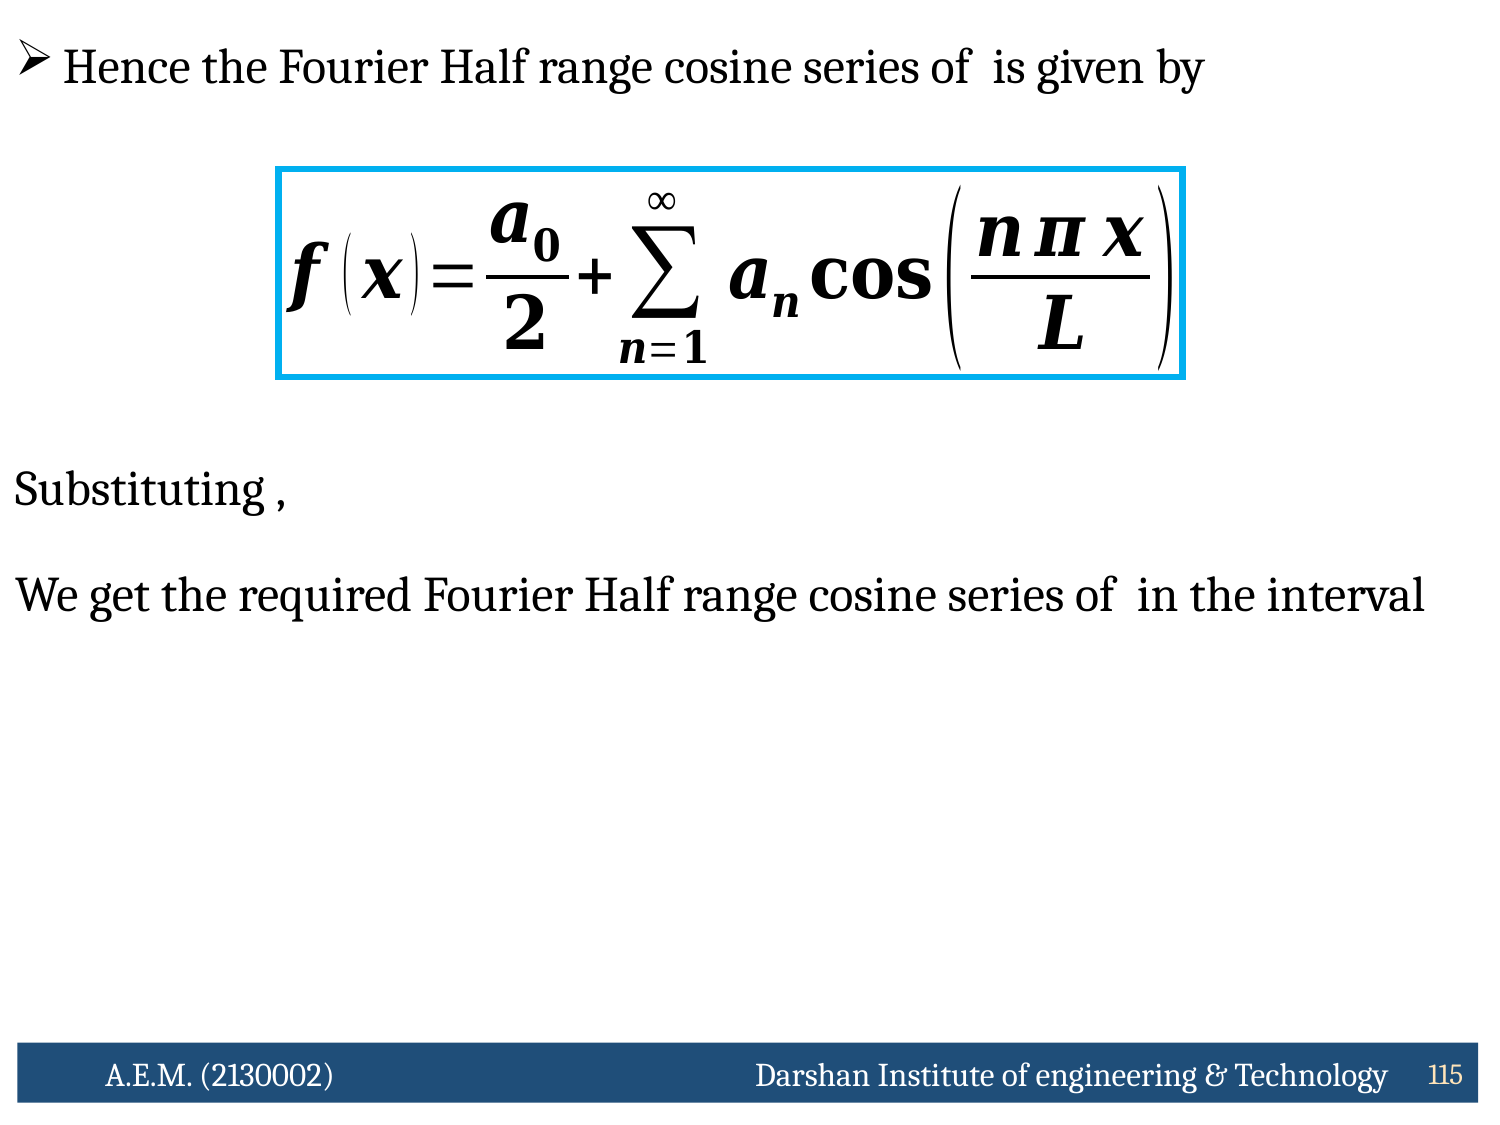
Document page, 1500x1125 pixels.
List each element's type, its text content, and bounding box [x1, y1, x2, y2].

footer A.E.M. (2130002) Darshan Institute of engineering & Technology [17, 1042, 1393, 1103]
slide_number 115 [1393, 1042, 1479, 1103]
